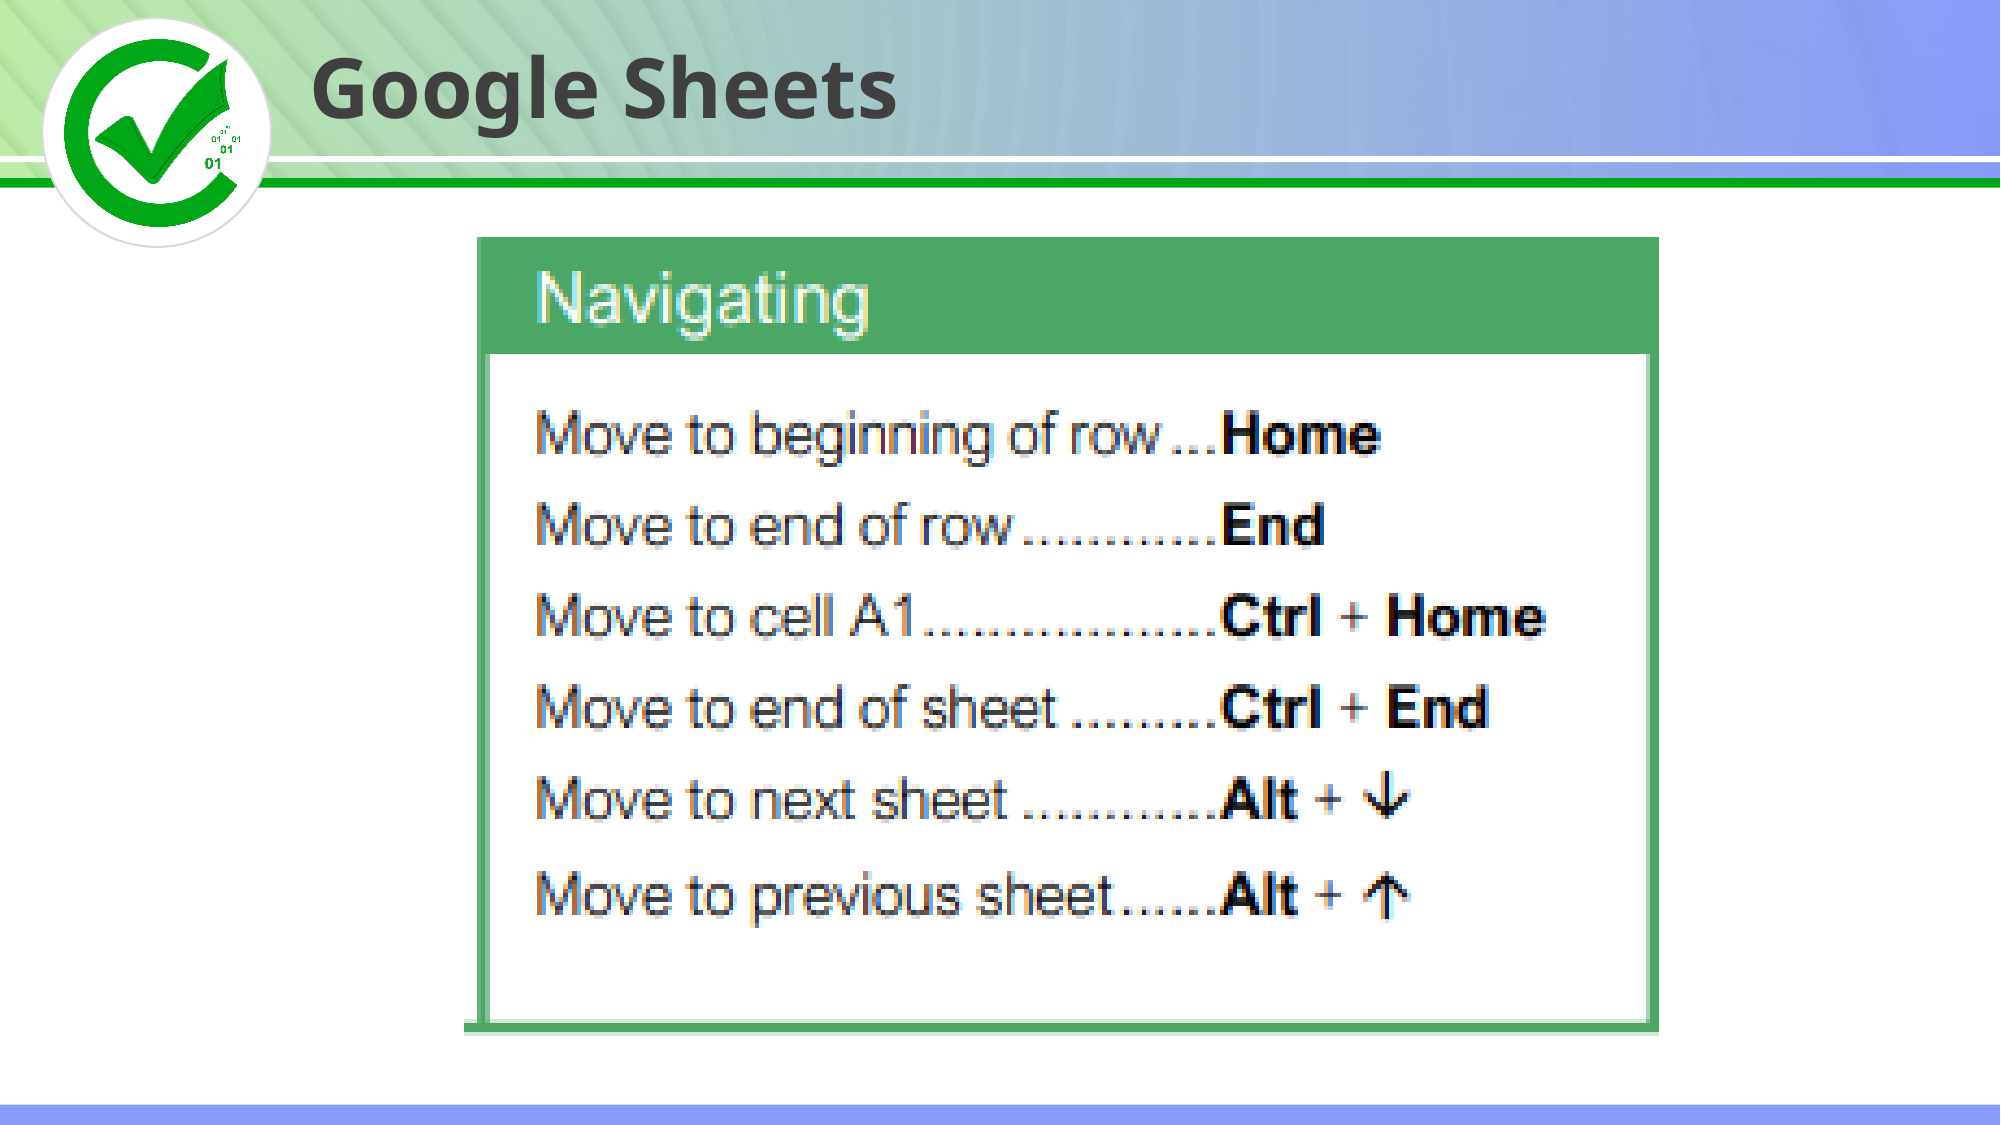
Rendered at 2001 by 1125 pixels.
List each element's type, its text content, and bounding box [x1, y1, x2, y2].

picture [0, 163, 50, 178]
picture [0, 0, 2000, 227]
picture [464, 237, 1681, 1050]
list Google Sheets [294, 39, 1936, 148]
picture [264, 163, 2000, 178]
